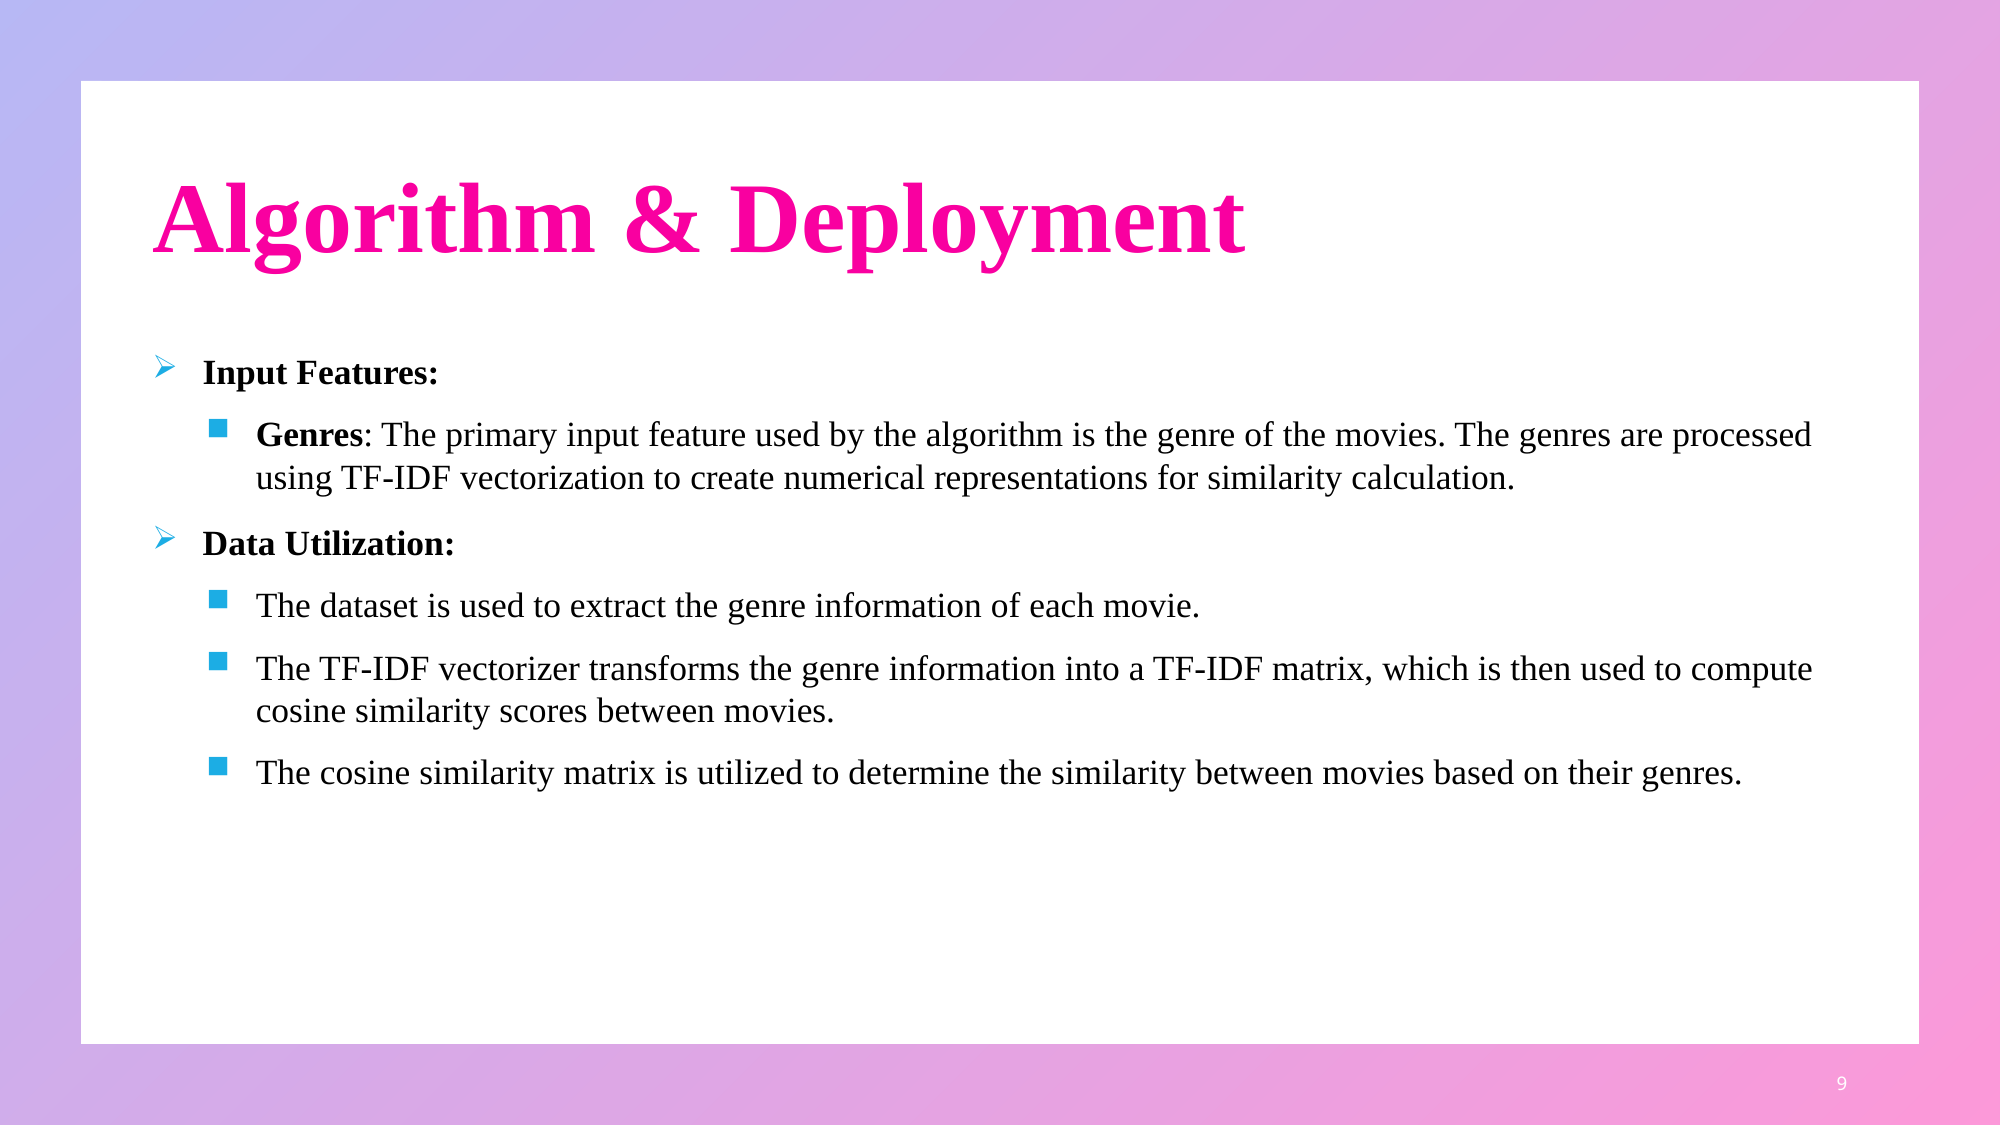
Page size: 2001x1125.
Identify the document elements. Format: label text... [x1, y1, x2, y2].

title Algorithm & Deployment [137, 111, 1863, 330]
slide_number 9 [1412, 1054, 1863, 1115]
list Input Features: Genres: The primary input feature used by the algorithm is the genre of the movies. The genres are processed using TF-IDF vectorization to create numerical representations for similarity calculation. Data Utilization: The dataset is used to extract the genre information of each movie. The TF-IDF vectorizer transforms the genre information into a TF-IDF matrix, which is then used to compute cosine similarity scores between movies. The cosine similarity matrix is utilized to determine the similarity between movies based on their genres. [137, 337, 1901, 1034]
